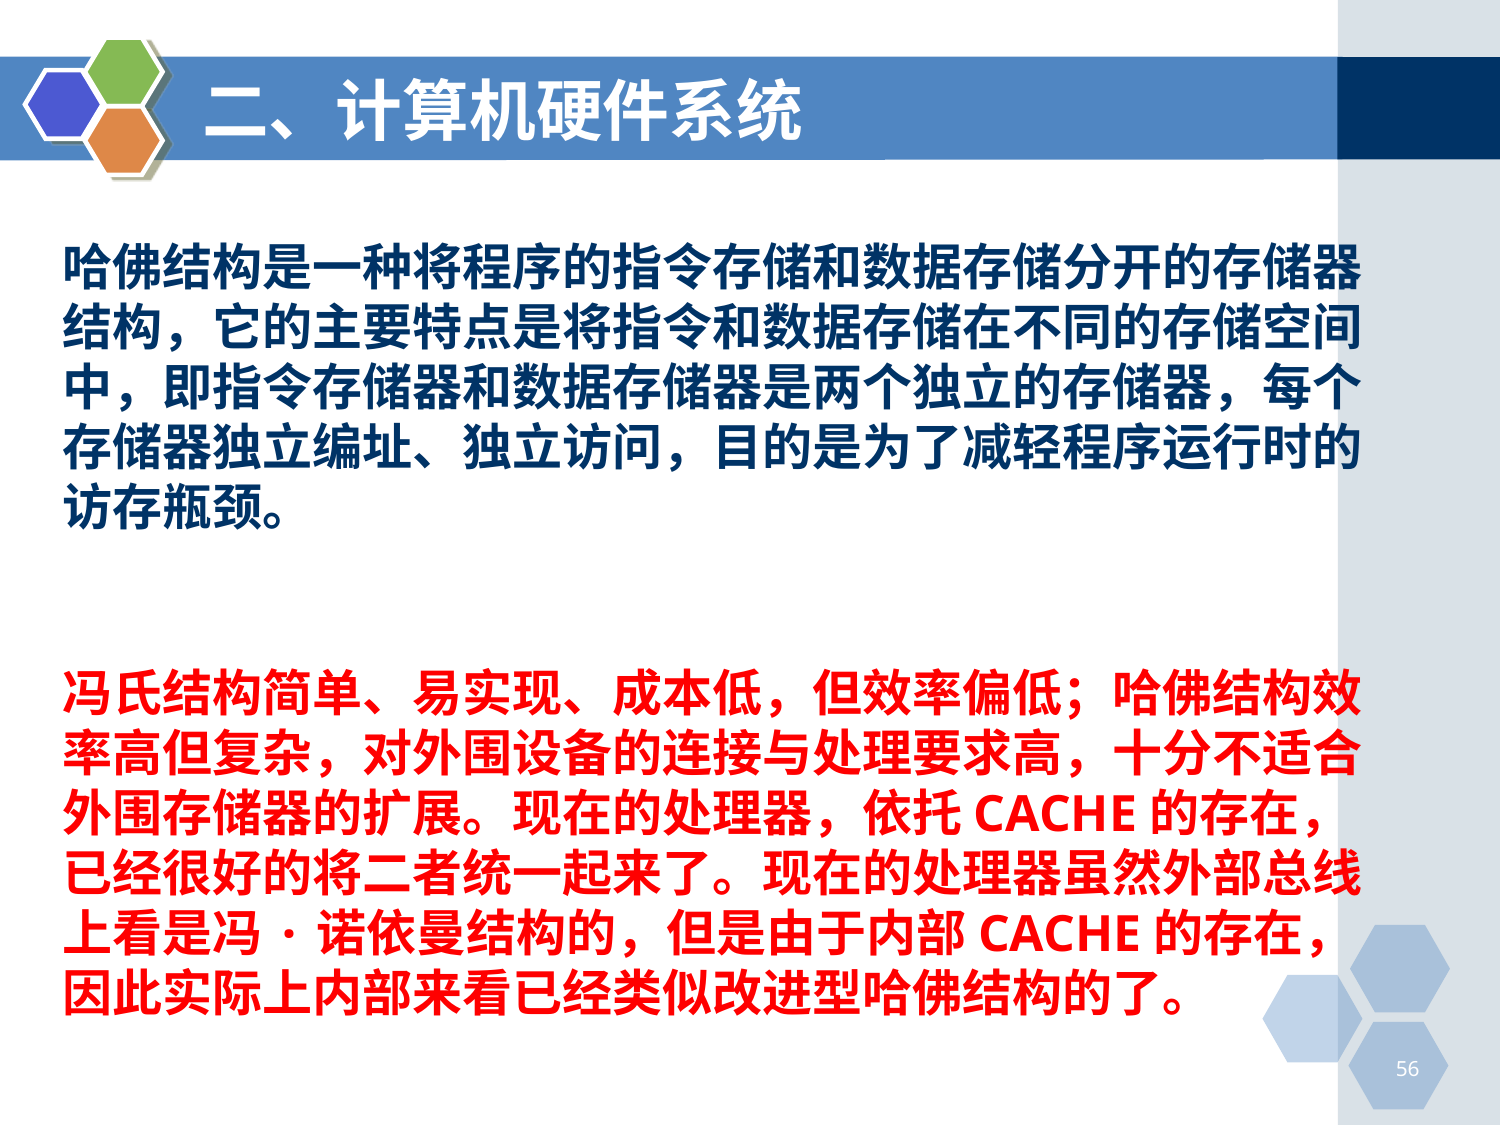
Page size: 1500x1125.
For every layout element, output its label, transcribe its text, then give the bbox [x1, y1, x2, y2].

slide_number 56 [1359, 1047, 1435, 1086]
text_box 哈佛结构是一种将程序的指令存储和数据存储分开的存储器结构，它的主要特点是将指令和数据存储在不同的存储空间中，即指令存储器和数据存储器是两个独立的存储器，每个存储器独立编址、独立访问，目的是为了减轻程序运行时的访存瓶颈。 [47, 227, 1396, 543]
text_box 冯氏结构简单、易实现、成本低，但效率偏低；哈佛结构效率高但复杂，对外围设备的连接与处理要求高，十分不适合外围存储器的扩展。现在的处理器，依托CACHE的存在，已经很好的将二者统一起来了。现在的处理器虽然外部总线上看是冯·诺依曼结构的，但是由于内部CACHE的存在，因此实际上内部来看已经类似改进型哈佛结构的了。 [47, 654, 1396, 1030]
text_box 二、计算机硬件系统 [187, 62, 1288, 155]
